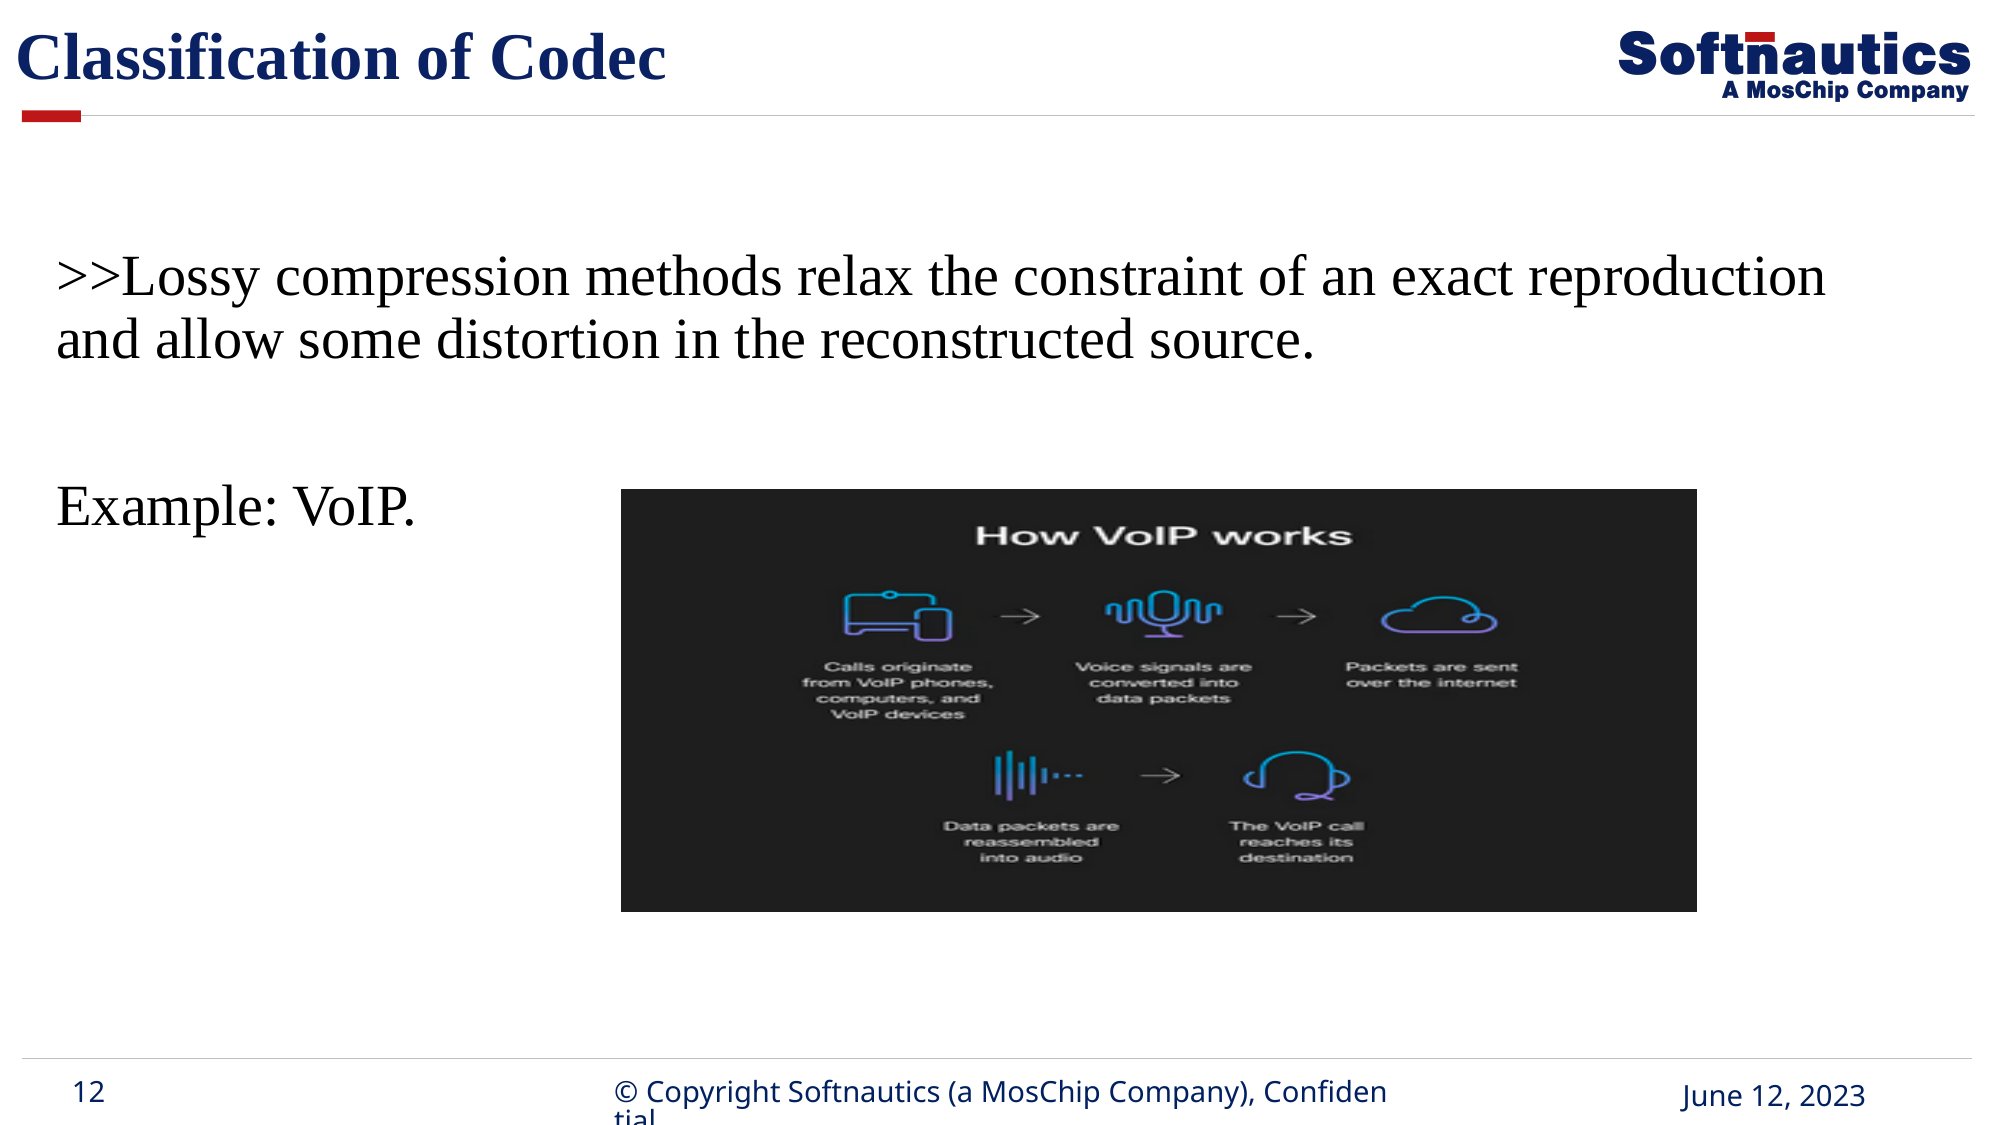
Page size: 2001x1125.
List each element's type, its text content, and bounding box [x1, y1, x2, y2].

picture [621, 489, 1697, 912]
footer © Copyright Softnautics (a MosChip Company), Confidential [599, 1063, 1411, 1124]
slide_number 12 [4, 1063, 173, 1124]
title Classification of Codec [0, 9, 2000, 107]
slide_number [1667, 1063, 2000, 1125]
list >>Lossy compression methods relax the constraint of an exact reproduction and allow some distortion in the reconstructed source. Example: VoIP. [41, 146, 1938, 1029]
